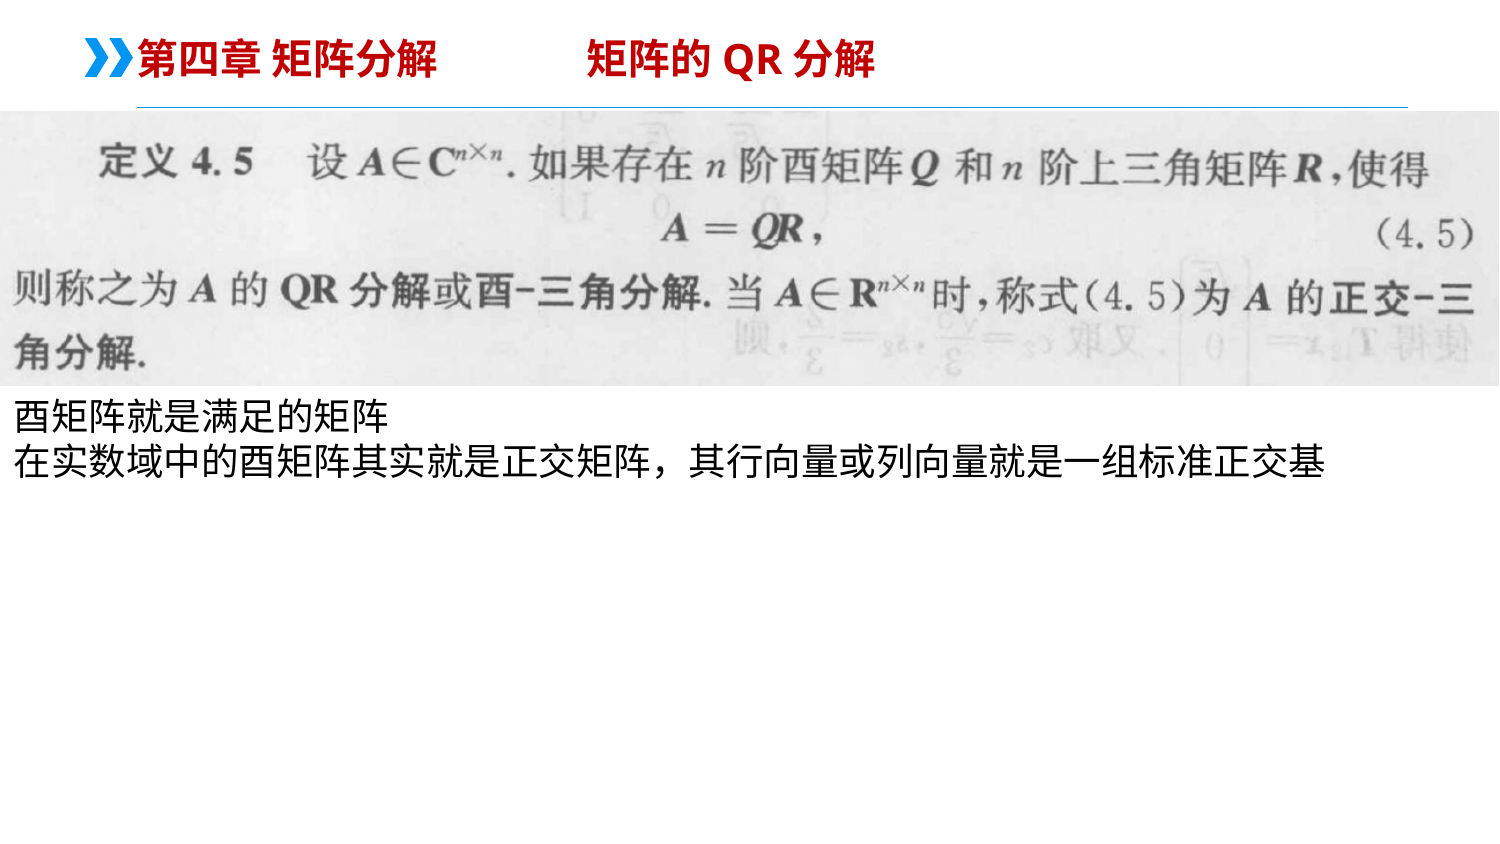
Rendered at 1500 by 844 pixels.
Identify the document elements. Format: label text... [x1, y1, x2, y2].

text_box [82, 36, 111, 79]
picture [0, 110, 1500, 387]
text_box [107, 36, 135, 79]
text_box 第四章 矩阵分解 矩阵的QR分解 [136, 26, 1337, 90]
